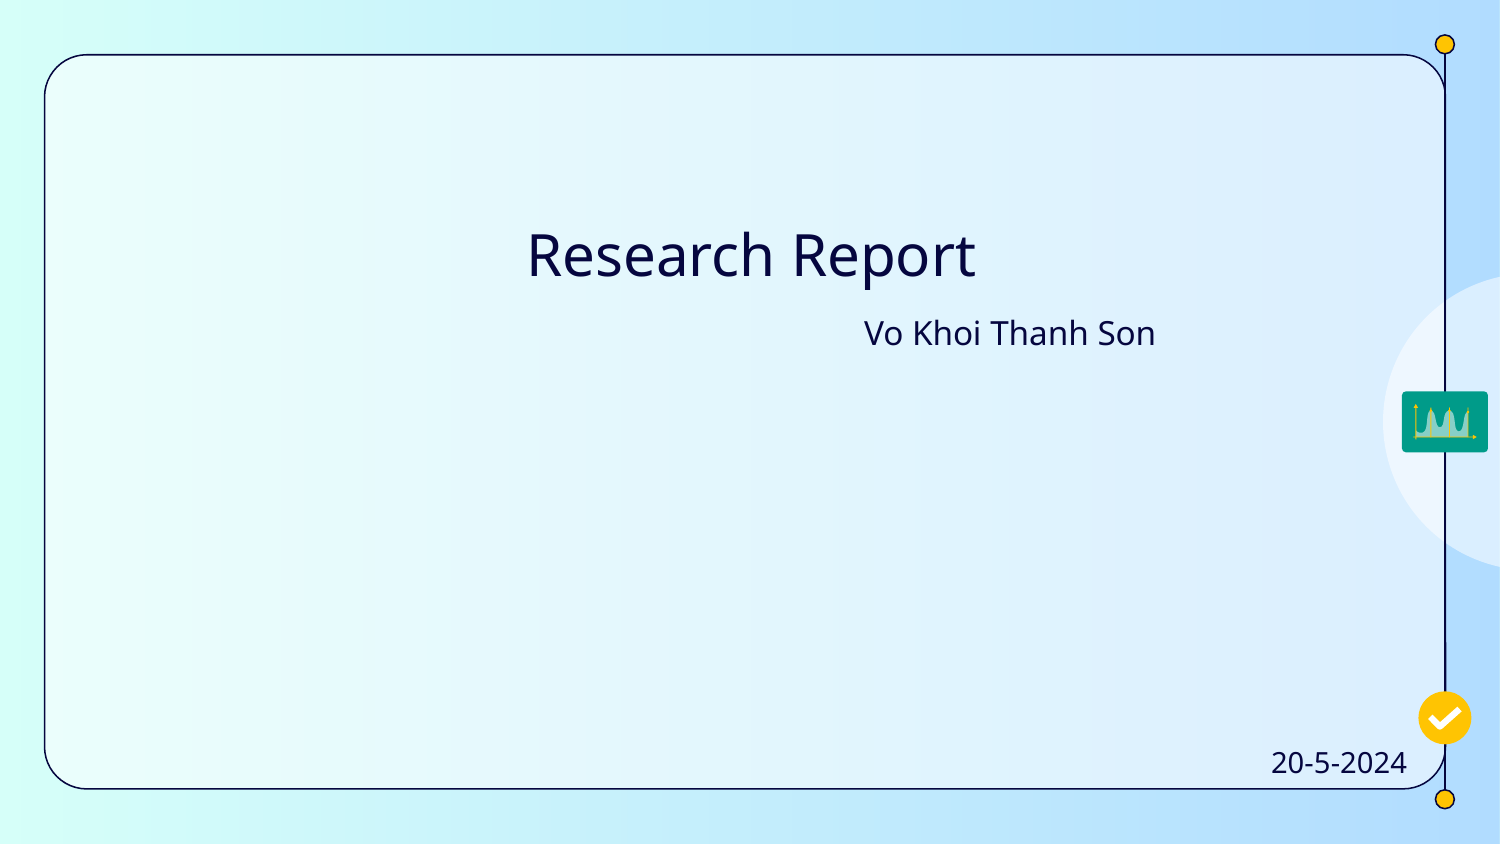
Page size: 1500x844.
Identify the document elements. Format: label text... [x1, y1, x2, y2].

text_box Vo Khoi Thanh Son [849, 296, 1214, 359]
picture [0, 0, 1500, 844]
text_box Research Report [288, 202, 1214, 297]
text_box 20-5-2024 [1256, 729, 1452, 792]
